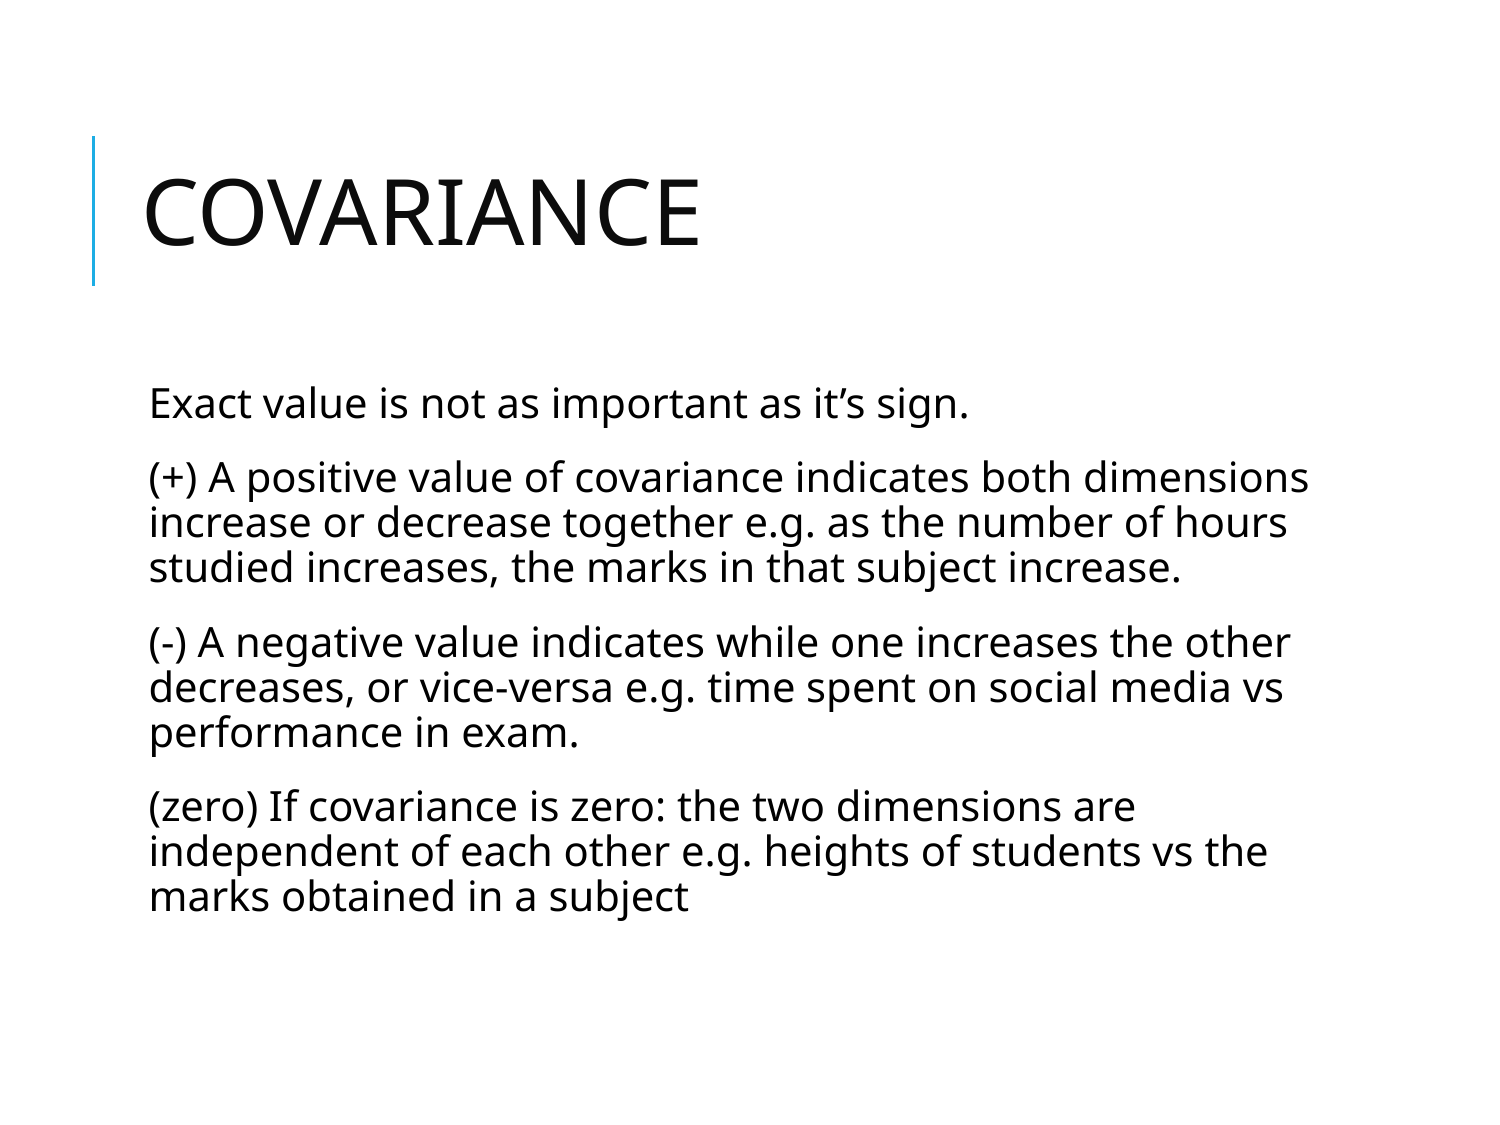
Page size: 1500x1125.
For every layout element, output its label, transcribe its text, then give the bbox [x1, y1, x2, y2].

list Exact value is not as important as it’s sign. (+) A positive value of covariance indicates both dimensions increase or decrease together e.g. as the number of hours studied increases, the marks in that subject increase. (-) A negative value indicates while one increases the other decreases, or vice-versa e.g. time spent on social media vs performance in exam. (zero) If covariance is zero: the two dimensions are independent of each other e.g. heights of students vs the marks obtained in a subject [126, 375, 1322, 1035]
title COVARIANCE [126, 96, 1322, 342]
